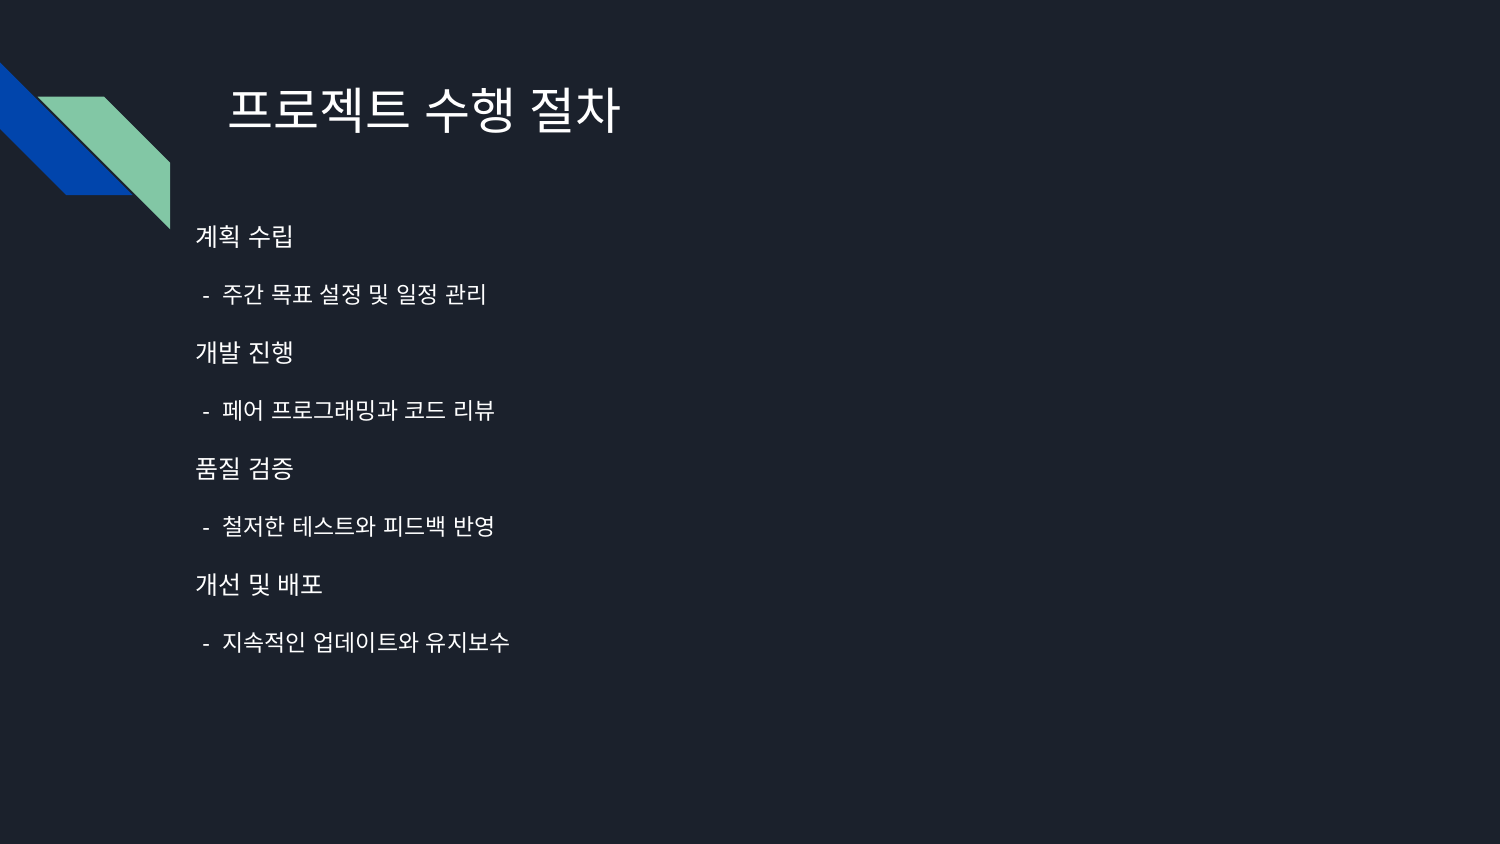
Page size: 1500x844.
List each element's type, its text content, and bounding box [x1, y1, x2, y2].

list 계획 수립 - 주간 목표 설정 및 일정 관리 개발 진행 - 페어 프로그래밍과 코드 리뷰 품질 검증 - 철저한 테스트와 피드백 반영 개선 및 배포 - 지속적인 업데이트와 유지보수 [180, 202, 1368, 780]
title 프로젝트 수행 절차 [212, 64, 1368, 202]
